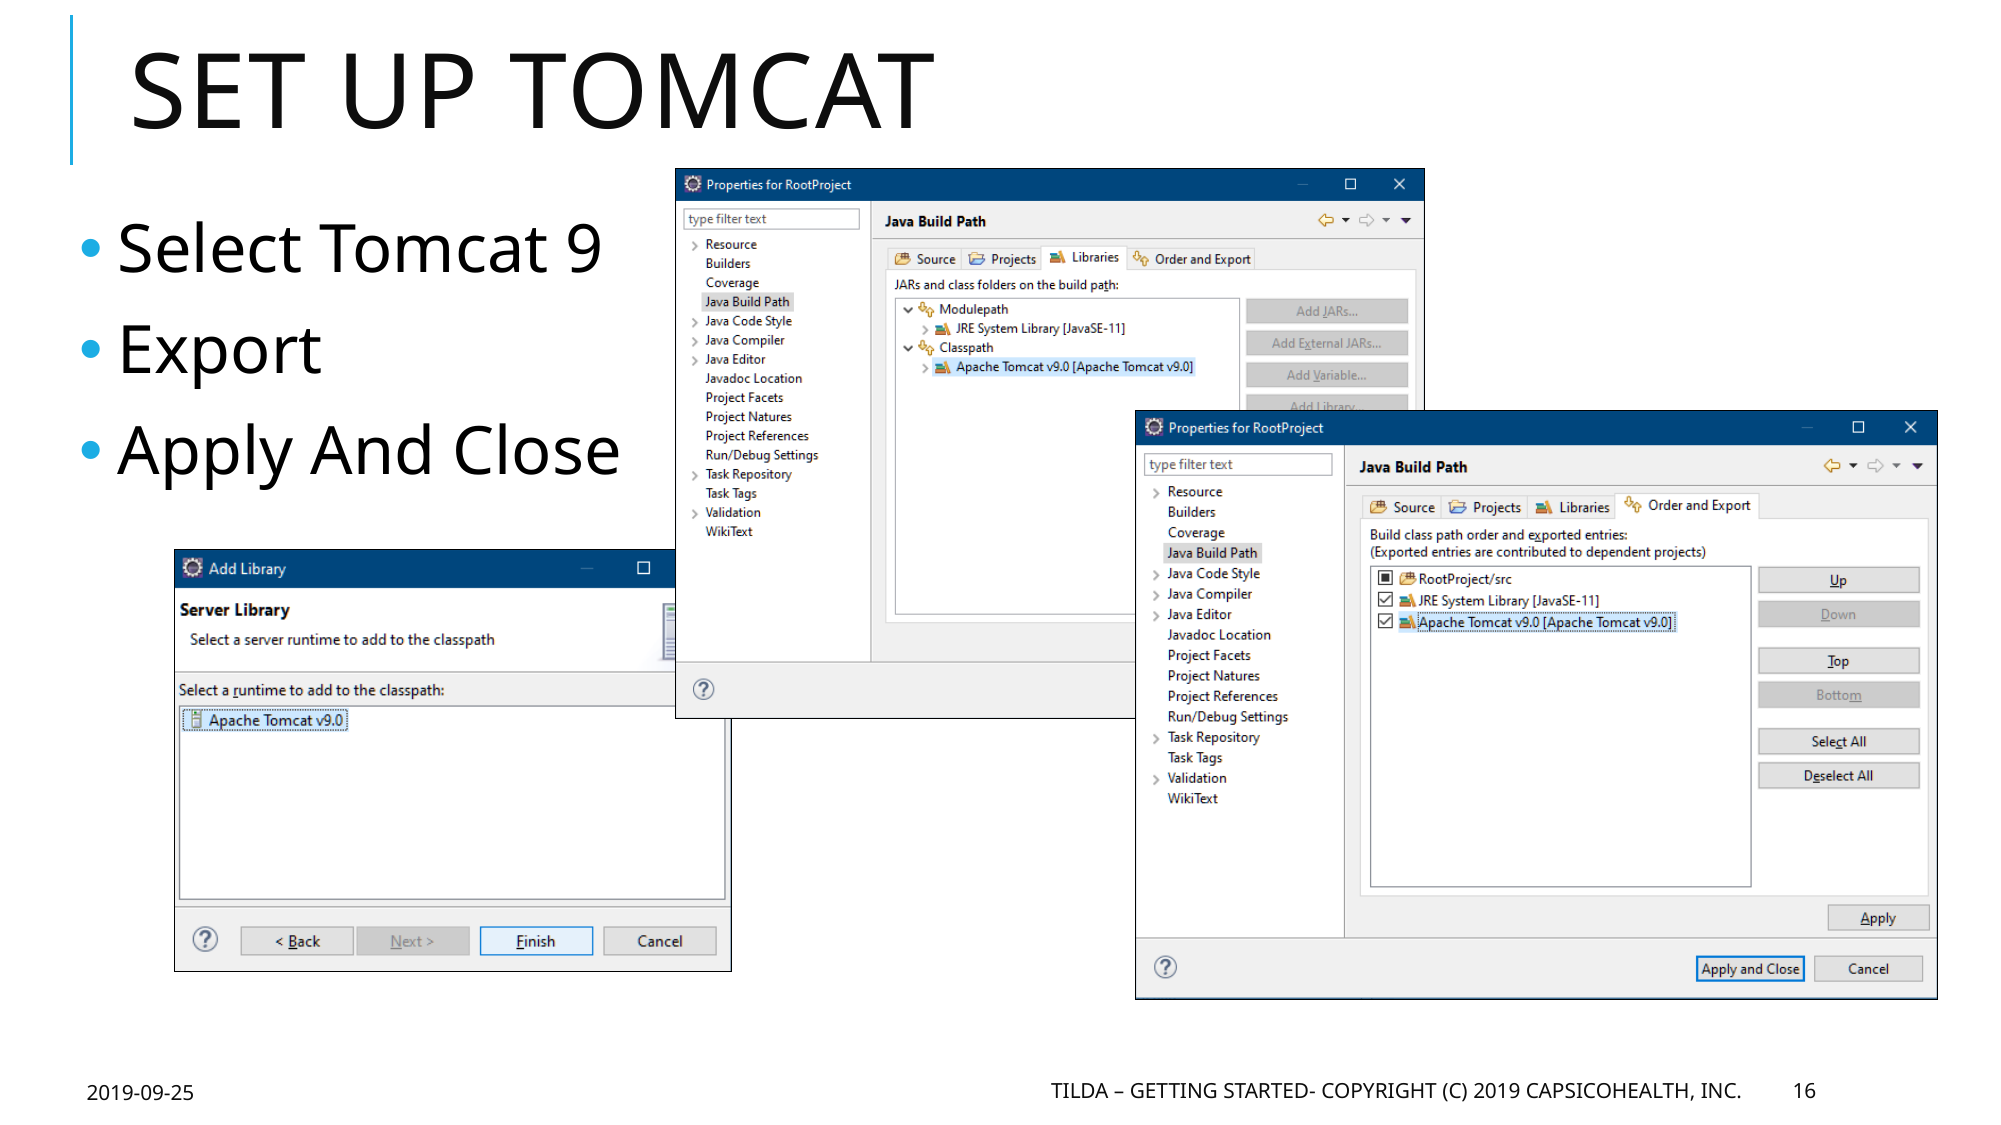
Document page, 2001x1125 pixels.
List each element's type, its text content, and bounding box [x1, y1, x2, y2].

footer Tilda – Getting Started- Copyright (c) 2019 CapsicoHealth, Inc. [559, 1077, 1763, 1107]
list Select Tomcat 9 Export Apply And Close [71, 207, 1938, 1035]
title Set up tomcat [114, 34, 1938, 163]
picture [174, 167, 1938, 1000]
slide_number 16 [1777, 1077, 1938, 1107]
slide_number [71, 1077, 522, 1107]
